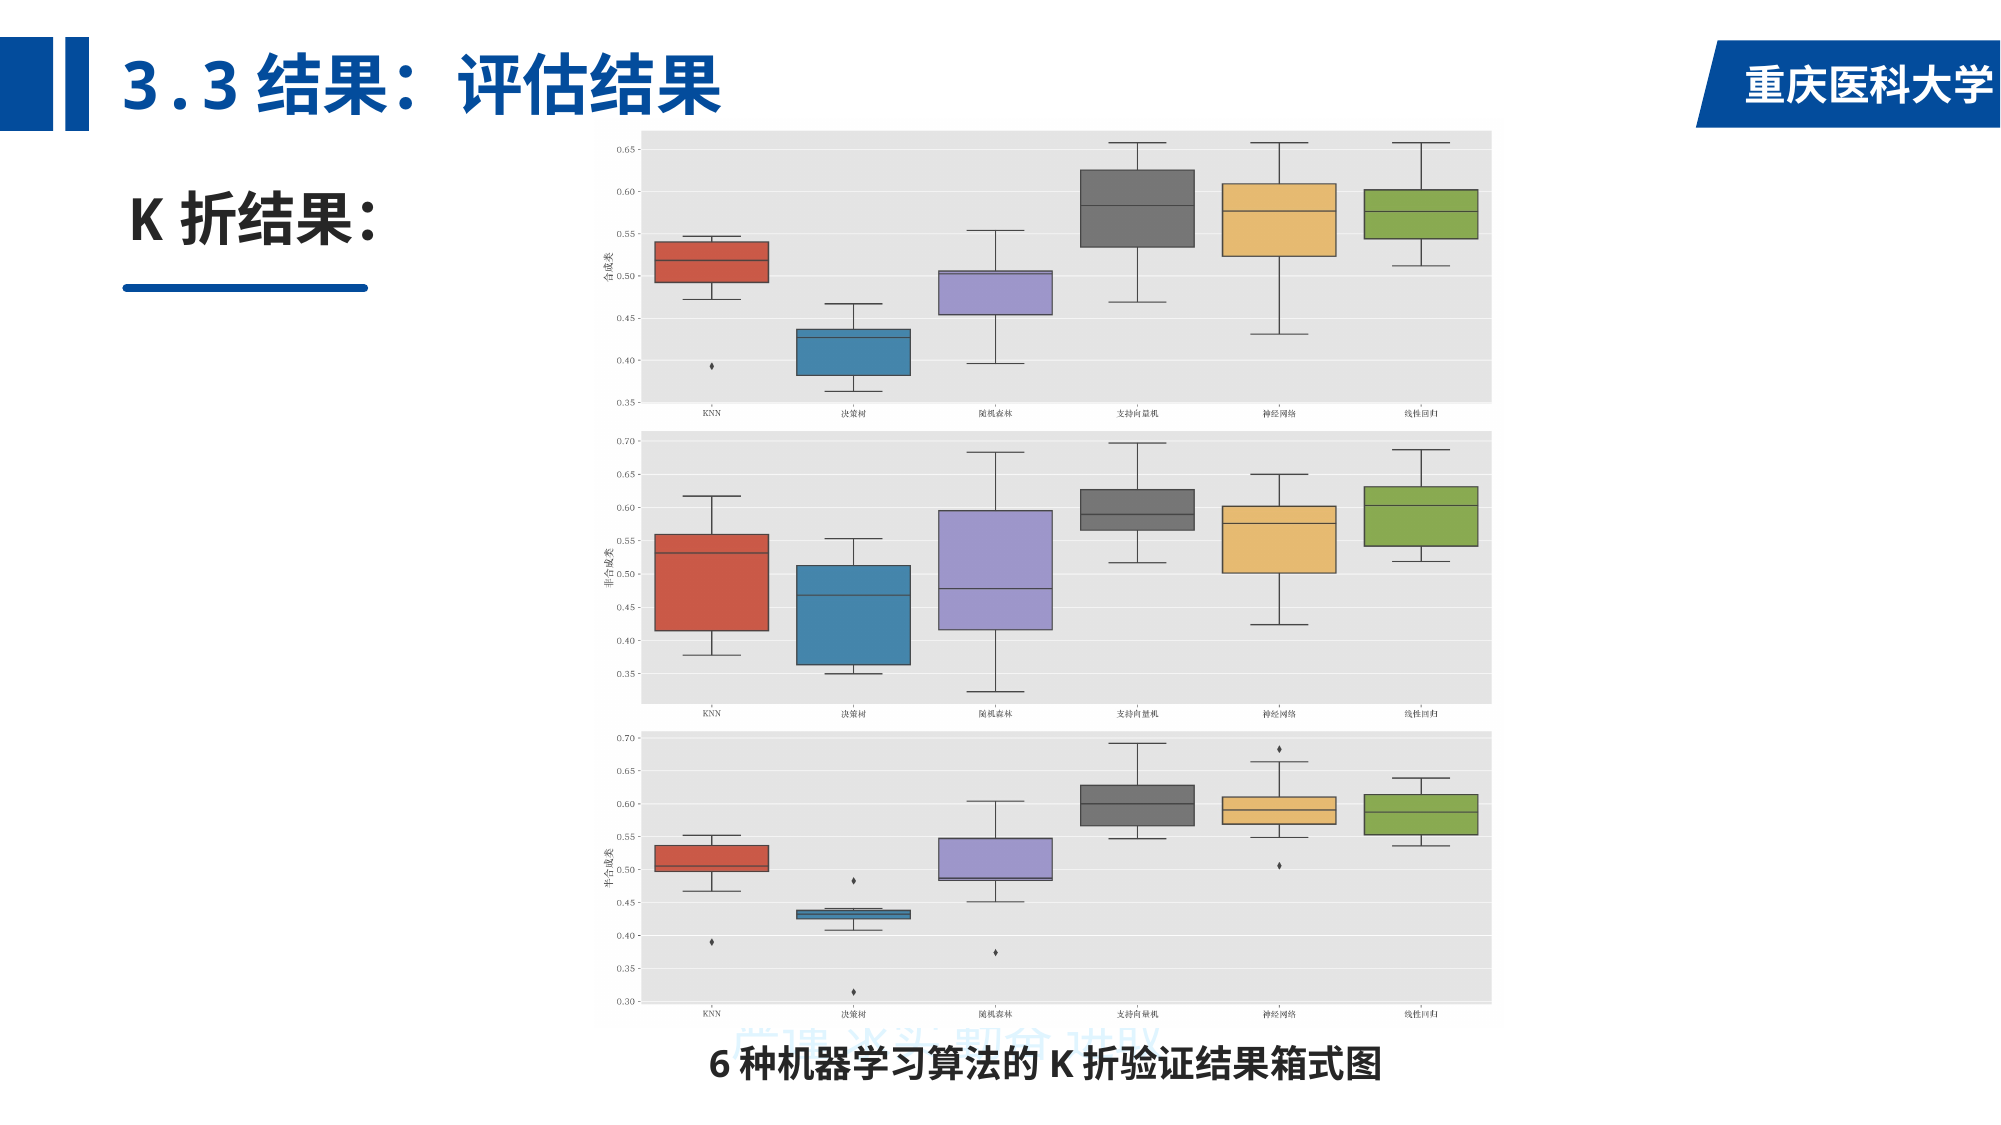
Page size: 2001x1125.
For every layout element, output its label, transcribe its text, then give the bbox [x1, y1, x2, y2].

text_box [0, 174, 707, 289]
title 3.3结果：评估结果 [108, 31, 1697, 145]
picture [594, 118, 1504, 1028]
text_box 6种机器学习算法的K折验证结果箱式图 [694, 1032, 1398, 1093]
